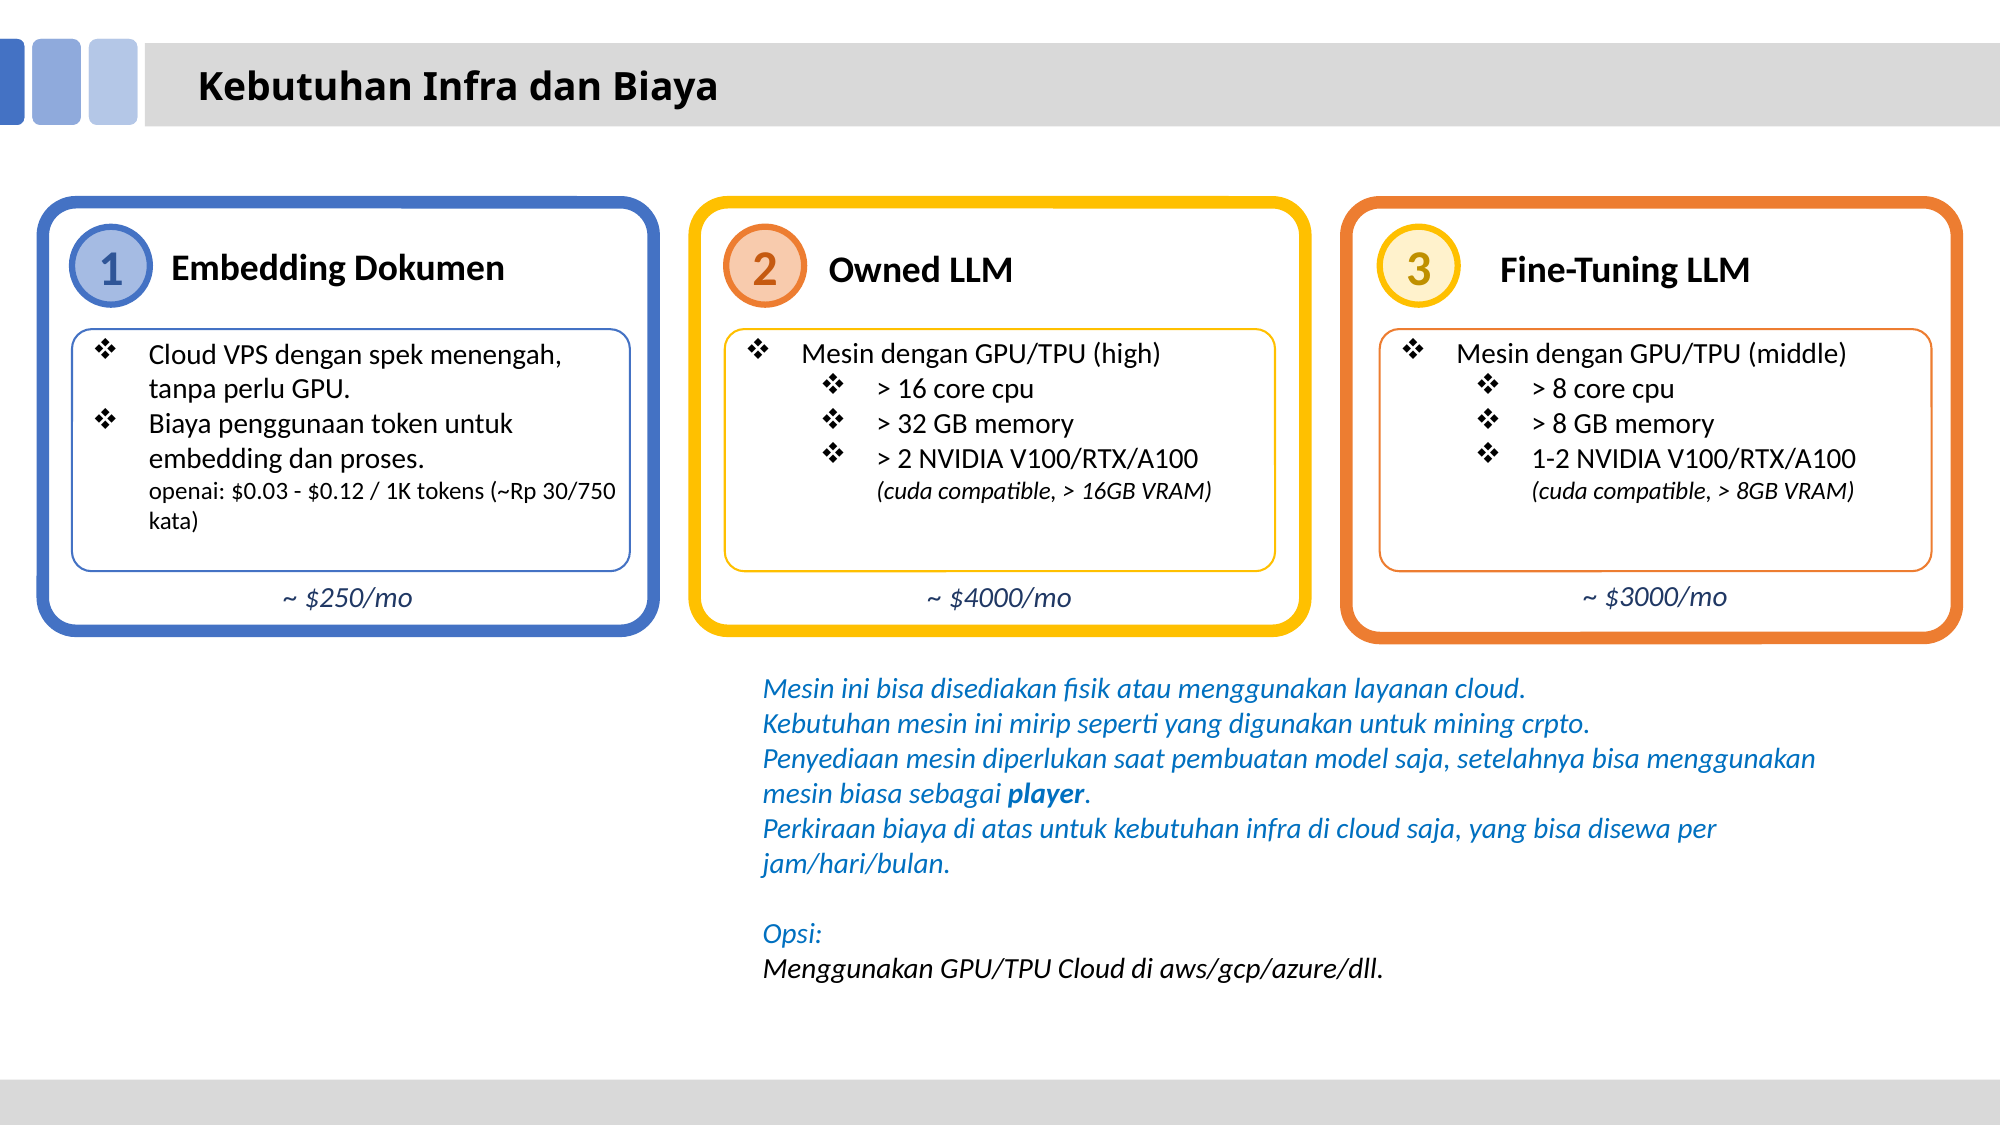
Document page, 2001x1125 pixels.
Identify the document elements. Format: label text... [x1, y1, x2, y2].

text_box 1 [70, 225, 151, 306]
text_box Kebutuhan Infra dan Biaya [144, 42, 2000, 127]
text_box Owned LLM [810, 217, 1276, 318]
text_box ~ $250/mo [96, 570, 601, 621]
text_box Mesin dengan GPU/TPU (middle) > 8 core cpu > 8 GB memory 1-2 NVIDIA V100/RTX/A100 (cuda compatible, > 8GB VRAM) [1378, 328, 1933, 573]
text_box [1345, 201, 1959, 640]
text_box [693, 201, 1307, 632]
text_box 2 [725, 225, 806, 306]
text_box Cloud VPS dengan spek menengah, tanpa perlu GPU. Biaya penggunaan token untuk embedding dan proses. openai: $0.03 - $0.12 / 1K tokens (~Rp 30/750 kata) [70, 328, 631, 573]
text_box Embedding Dokumen [153, 214, 631, 317]
text_box [0, 1079, 2000, 1125]
text_box Fine-Tuning LLM [1482, 225, 1933, 310]
text_box Mesin dengan GPU/TPU (high) > 16 core cpu > 32 GB memory > 2 NVIDIA V100/RTX/A100 (cuda compatible, > 16GB VRAM) [723, 328, 1277, 573]
text_box ~ $4000/mo [747, 570, 1253, 621]
text_box Mesin ini bisa disediakan fisik atau menggunakan layanan cloud. Kebutuhan mesin ini mirip seperti yang digunakan untuk mining crpto. Penyediaan mesin diperlukan saat pembuatan model saja, setelahnya bisa menggunakan mesin biasa sebagai player. Perkiraan biaya di atas untuk kebutuhan infra di cloud saja, yang bisa disewa per jam/hari/bulan. Opsi: Menggunakan GPU/TPU Cloud di aws/gcp/azure/dll. [747, 662, 1882, 992]
text_box ~ $3000/mo [1403, 570, 1908, 621]
text_box 3 [1378, 225, 1459, 306]
text_box [41, 201, 655, 632]
